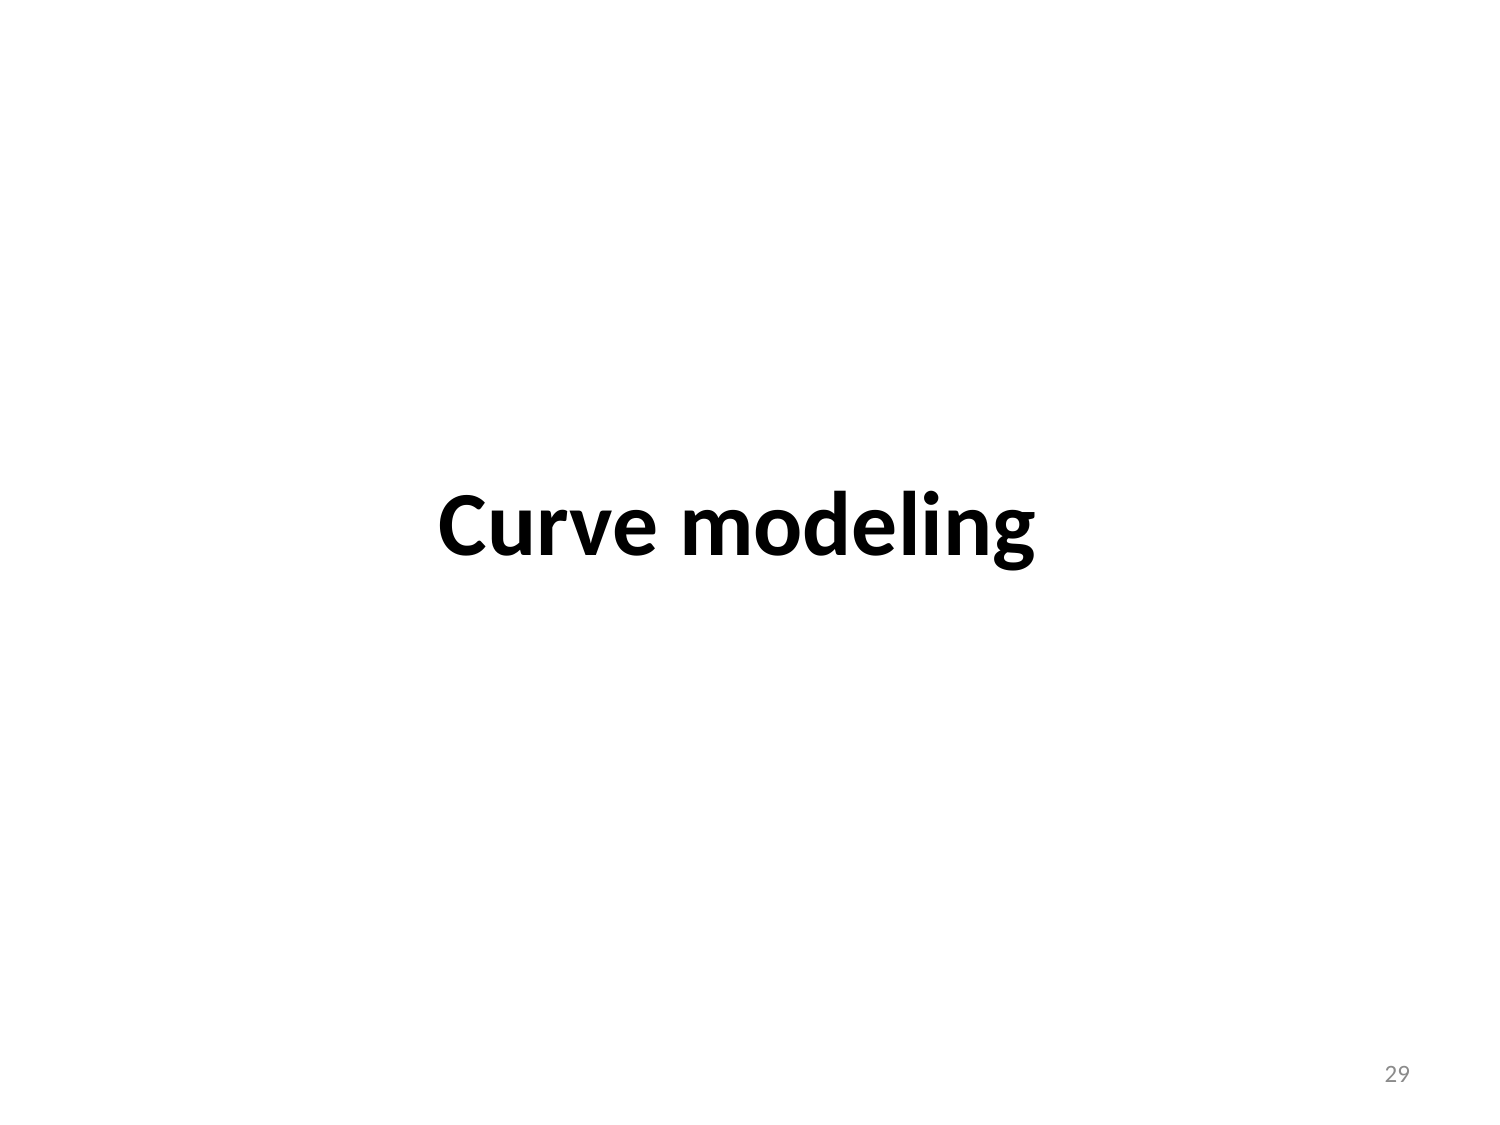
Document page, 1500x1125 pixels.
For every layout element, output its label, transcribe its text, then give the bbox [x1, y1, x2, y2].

title Curve modeling [62, 425, 1413, 613]
slide_number 29 [1074, 1042, 1425, 1103]
